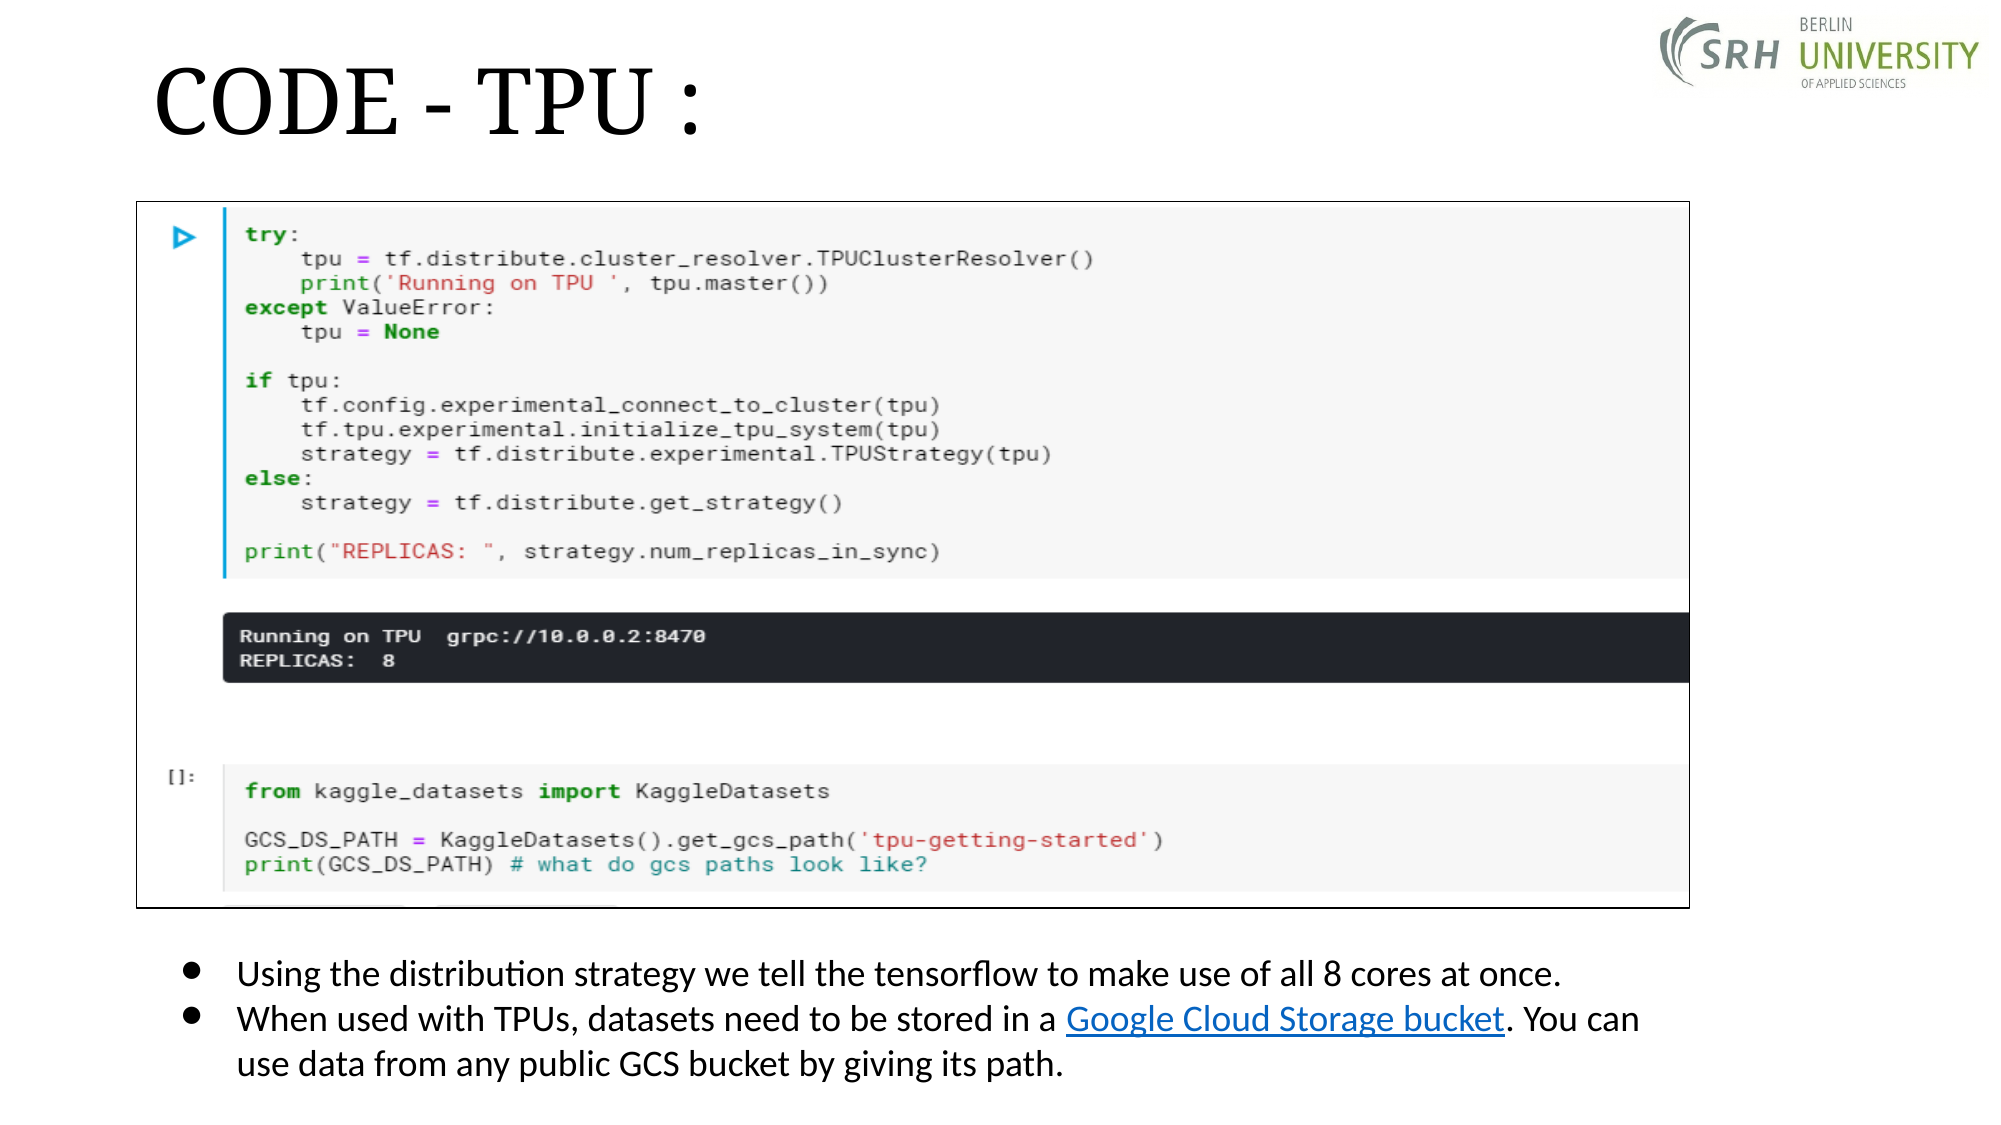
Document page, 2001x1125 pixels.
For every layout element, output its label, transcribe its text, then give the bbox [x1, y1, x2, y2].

picture [1652, 4, 1989, 99]
text_box Using the distribution strategy we tell the tensorflow to make use of all 8 cores at once. When used with TPUs, datasets need to be stored in a Google Cloud Storage bucket. You can use data from any public GCS bucket by giving its path. [146, 934, 1694, 1087]
picture [137, 201, 1689, 908]
text_box CODE - TPU : [137, 32, 1272, 178]
